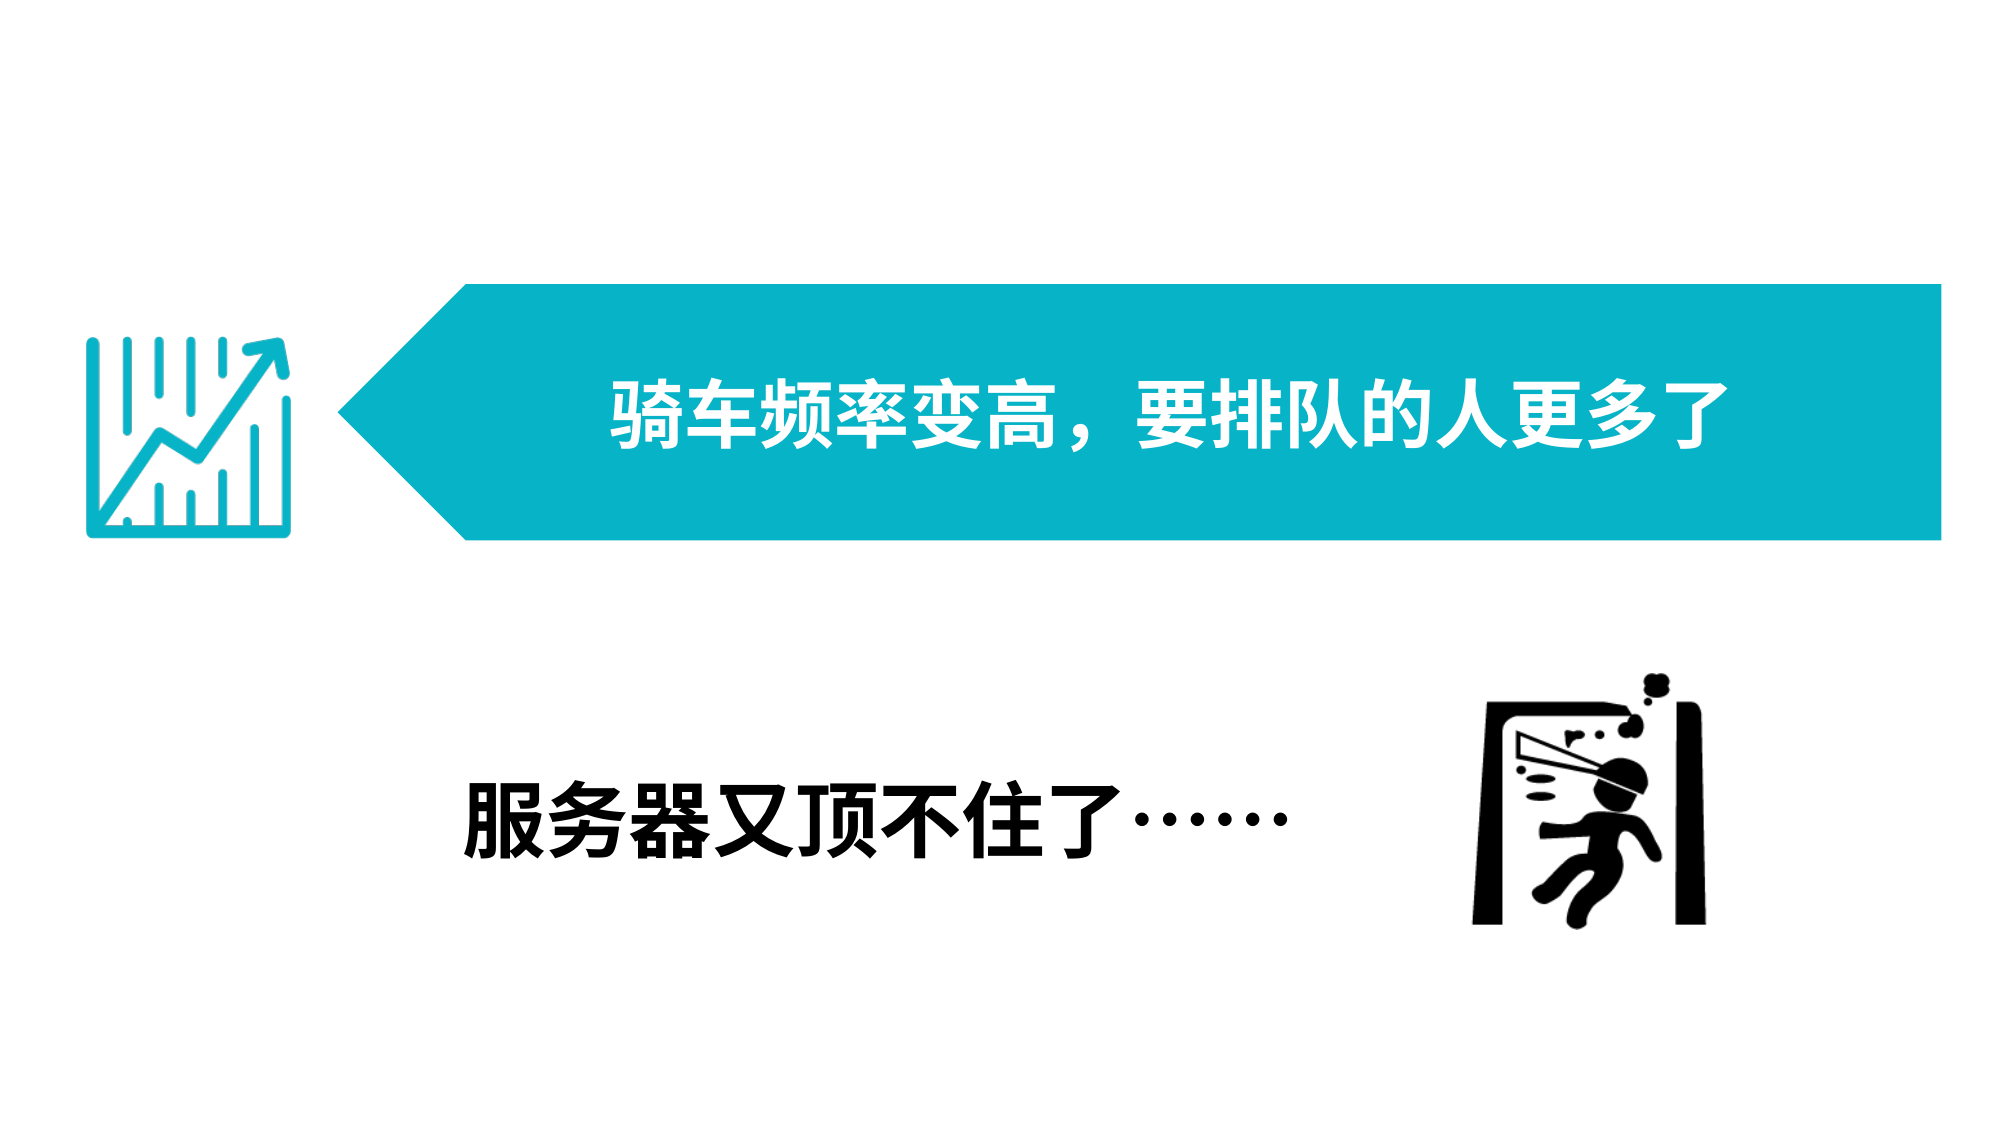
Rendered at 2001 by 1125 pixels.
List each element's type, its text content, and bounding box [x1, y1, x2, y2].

text_box 服务器又顶不住了…… [447, 760, 1310, 876]
text_box 骑车频率变高，要排队的人更多了 [336, 283, 1943, 542]
picture [85, 334, 292, 541]
picture [1460, 672, 1718, 930]
